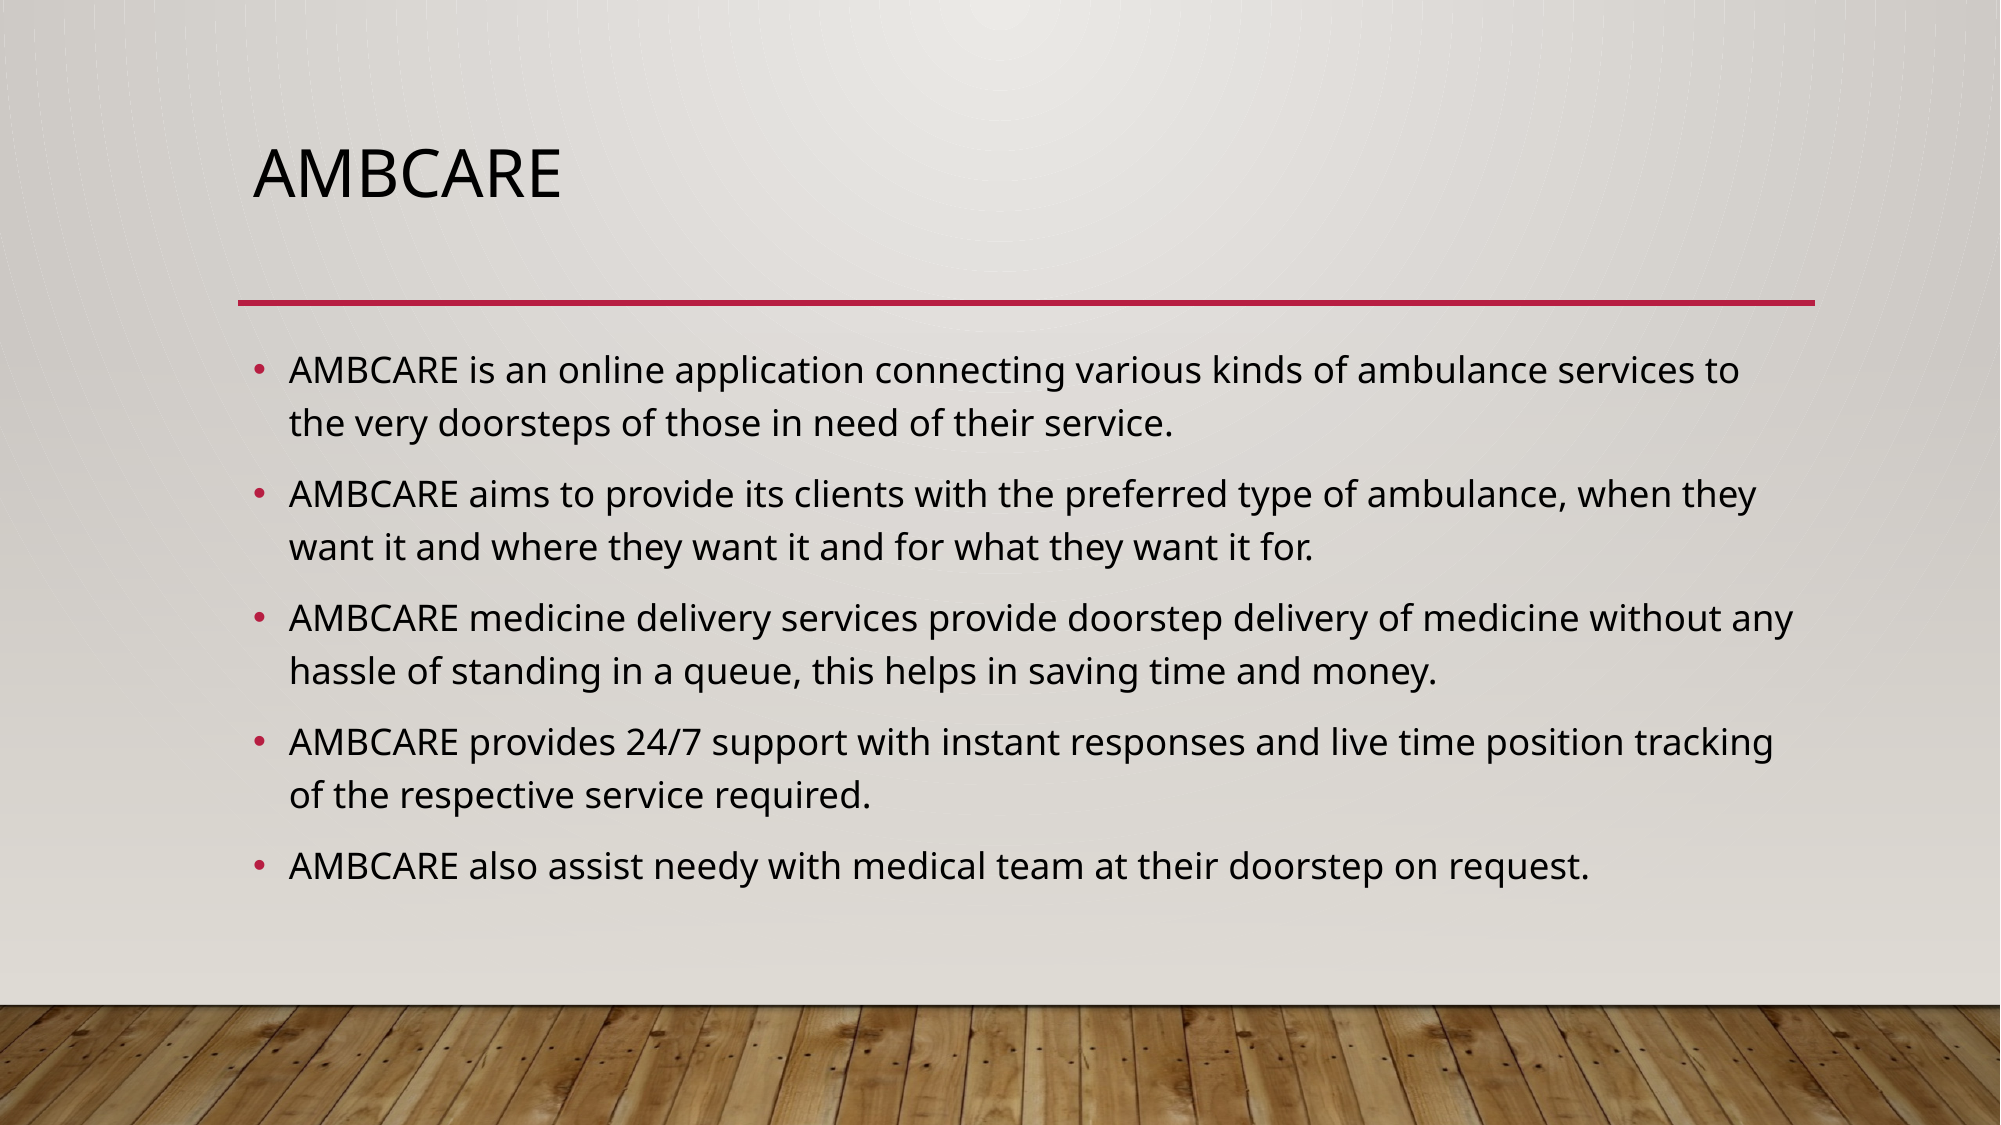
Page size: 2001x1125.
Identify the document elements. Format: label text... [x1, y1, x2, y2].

list AMBCARE is an online application connecting various kinds of ambulance services to the very doorsteps of those in need of their service. AMBCARE aims to provide its clients with the preferred type of ambulance, when they want it and where they want it and for what they want it for. AMBCARE medicine delivery services provide doorstep delivery of medicine without any hassle of standing in a queue, this helps in saving time and money. AMBCARE provides 24/7 support with instant responses and live time position tracking of the respective service required. AMBCARE also assist needy with medical team at their doorstep on request. [238, 330, 1814, 897]
picture [0, 1005, 2000, 1125]
title AMBCARE [238, 131, 1814, 305]
